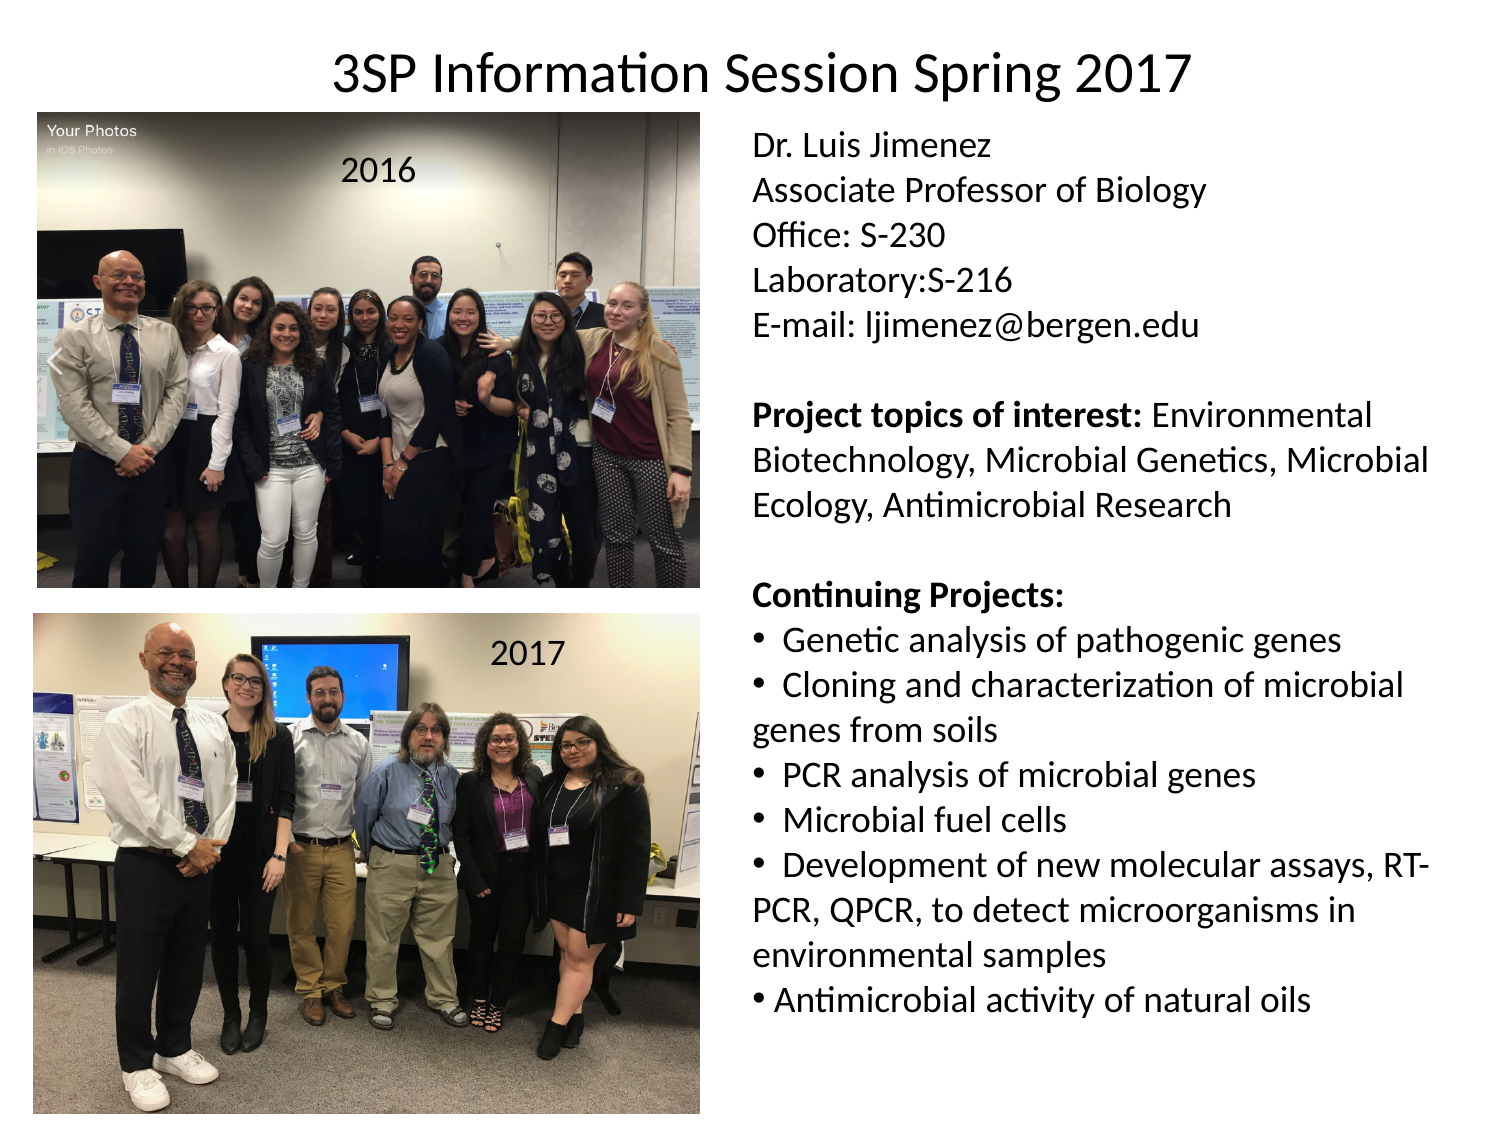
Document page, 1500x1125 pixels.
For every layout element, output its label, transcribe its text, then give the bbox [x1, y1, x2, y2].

text_box 3SP Information Session Spring 2017 [150, 26, 1375, 112]
text_box 2017 [450, 606, 557, 611]
text_box Dr. Luis Jimenez Associate Professor of Biology Office: S-230 Laboratory:S-216 E-mail: ljimenez@bergen.edu Project topics of interest: Environmental Biotechnology, Microbial Genetics, Microbial Ecology, Antimicrobial Research Continuing Projects: Genetic analysis of pathogenic genes Cloning and characterization of microbial genes from soils PCR analysis of microbial genes Microbial fuel cells Development of new molecular assays, RT-PCR, QPCR, to detect microorganisms in environmental samples Antimicrobial activity of natural oils [737, 112, 1463, 1027]
picture [37, 111, 701, 588]
picture [33, 613, 701, 1114]
